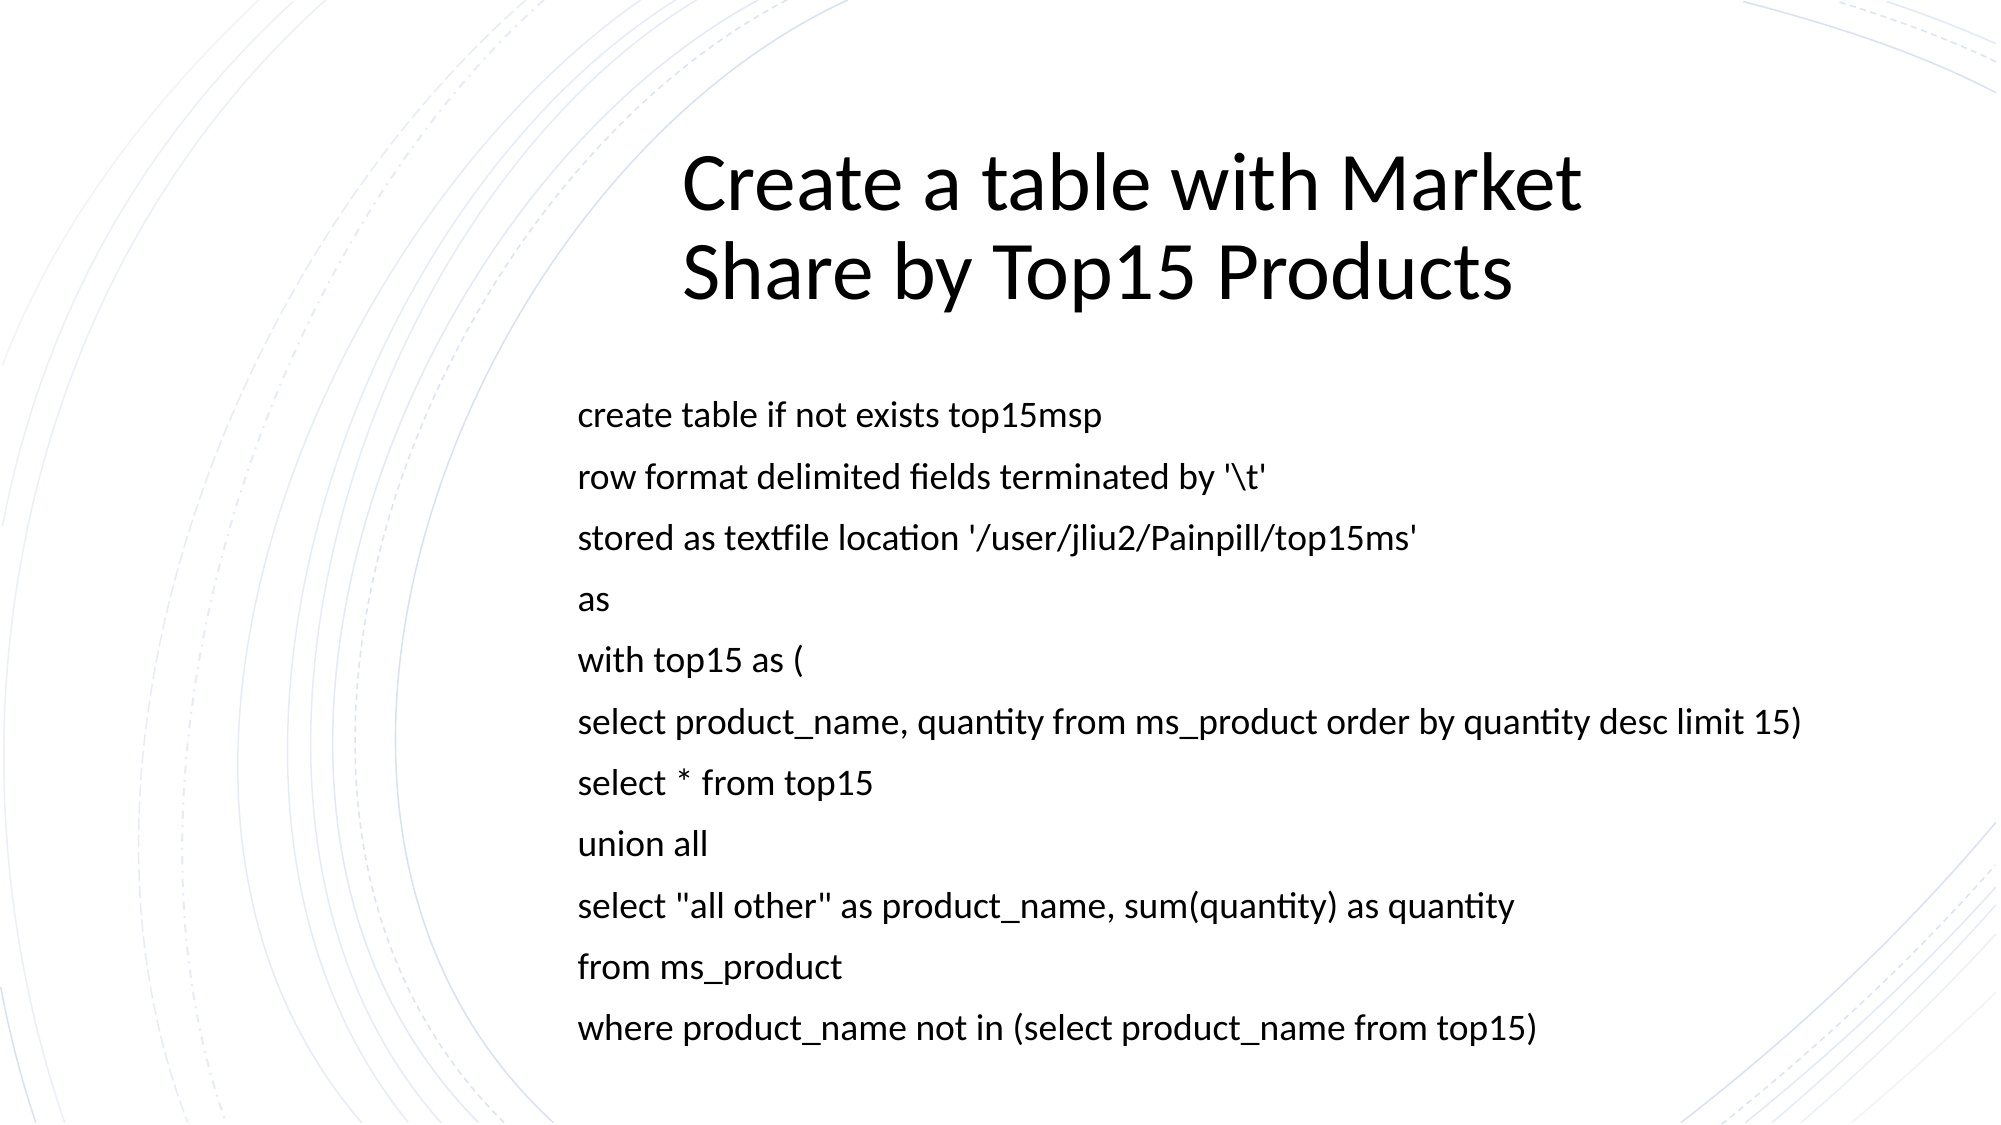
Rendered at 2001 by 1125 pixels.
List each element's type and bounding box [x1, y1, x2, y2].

text_box [0, 0, 1996, 1125]
